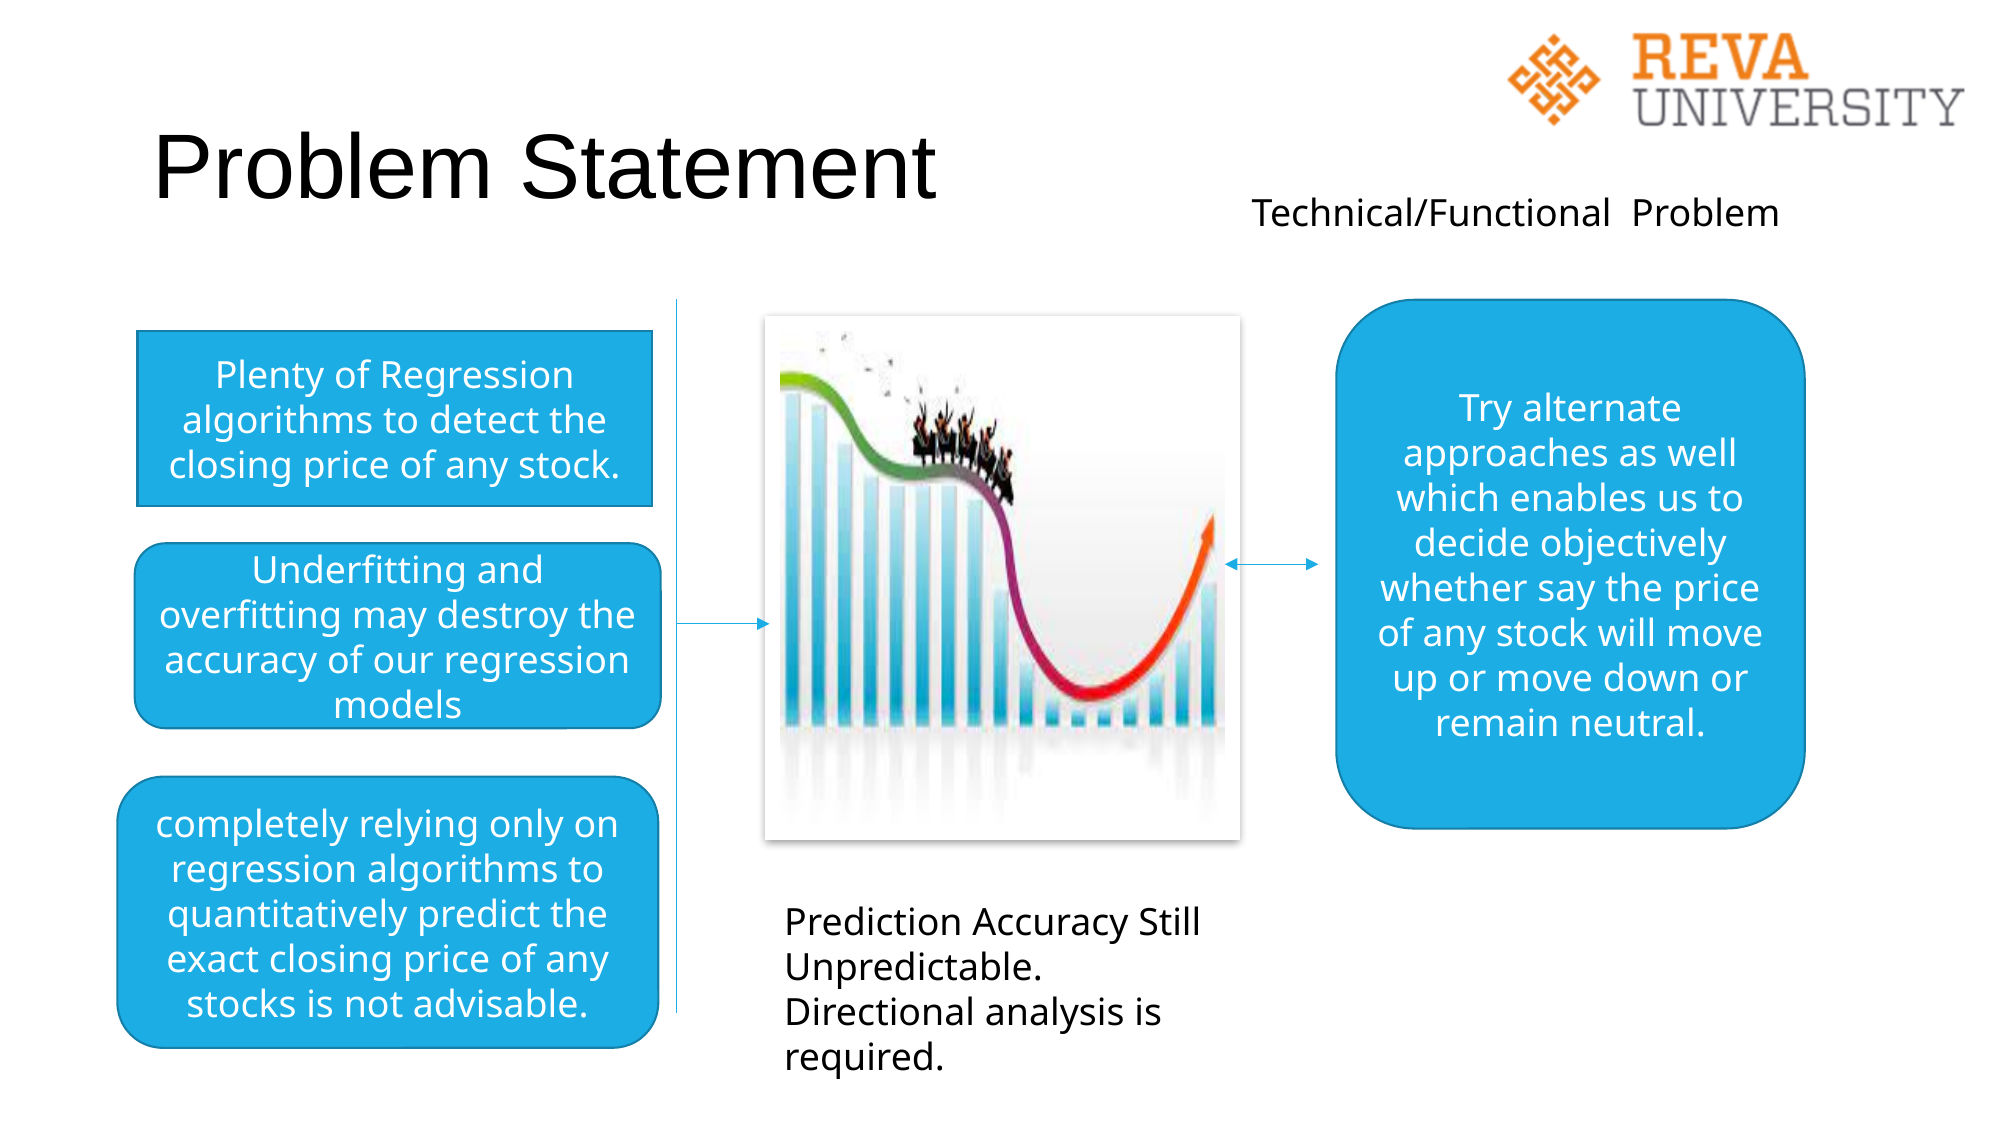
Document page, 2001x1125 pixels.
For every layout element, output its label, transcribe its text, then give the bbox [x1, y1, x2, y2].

text_box Underfitting and overfitting may destroy the accuracy of our regression models [133, 542, 662, 730]
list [779, 330, 1225, 826]
text_box completely relying only on regression algorithms to quantitatively predict the exact closing price of any stocks is not advisable. [116, 775, 660, 1049]
text_box Try alternate approaches as well which enables us to decide objectively whether say the price of any stock will move up or move down or remain neutral. [1335, 298, 1806, 830]
text_box Technical/Functional Problem [1236, 181, 1806, 241]
picture [1507, 15, 1988, 144]
title Problem Statement [137, 59, 1513, 278]
text_box Plenty of Regression algorithms to detect the closing price of any stock. [136, 330, 653, 507]
text_box Prediction Accuracy Still Unpredictable. Directional analysis is required. [769, 890, 1225, 1086]
